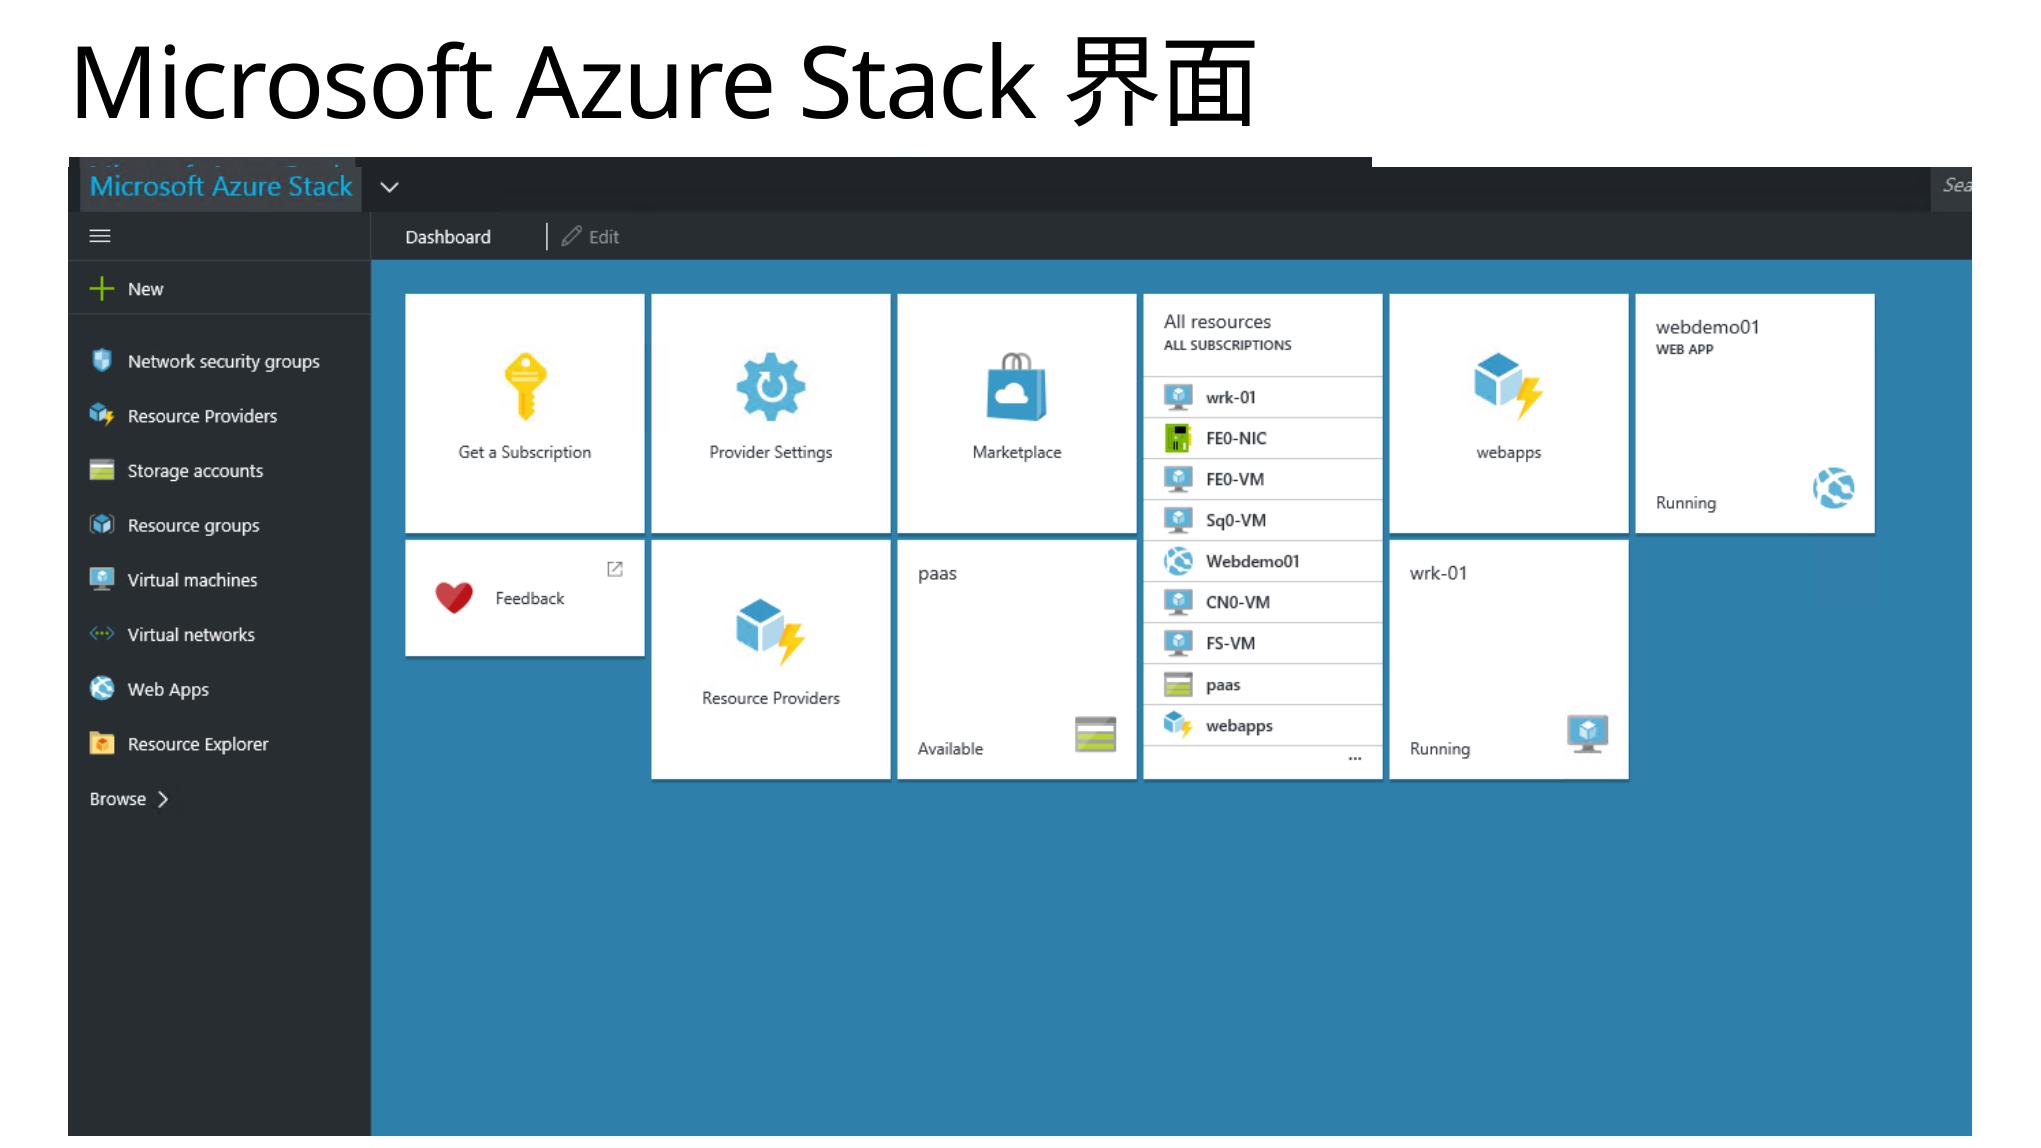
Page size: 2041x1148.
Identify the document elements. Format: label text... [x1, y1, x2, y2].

title Microsoft Azure Stack界面 [45, 16, 1996, 168]
picture [68, 157, 1972, 1136]
